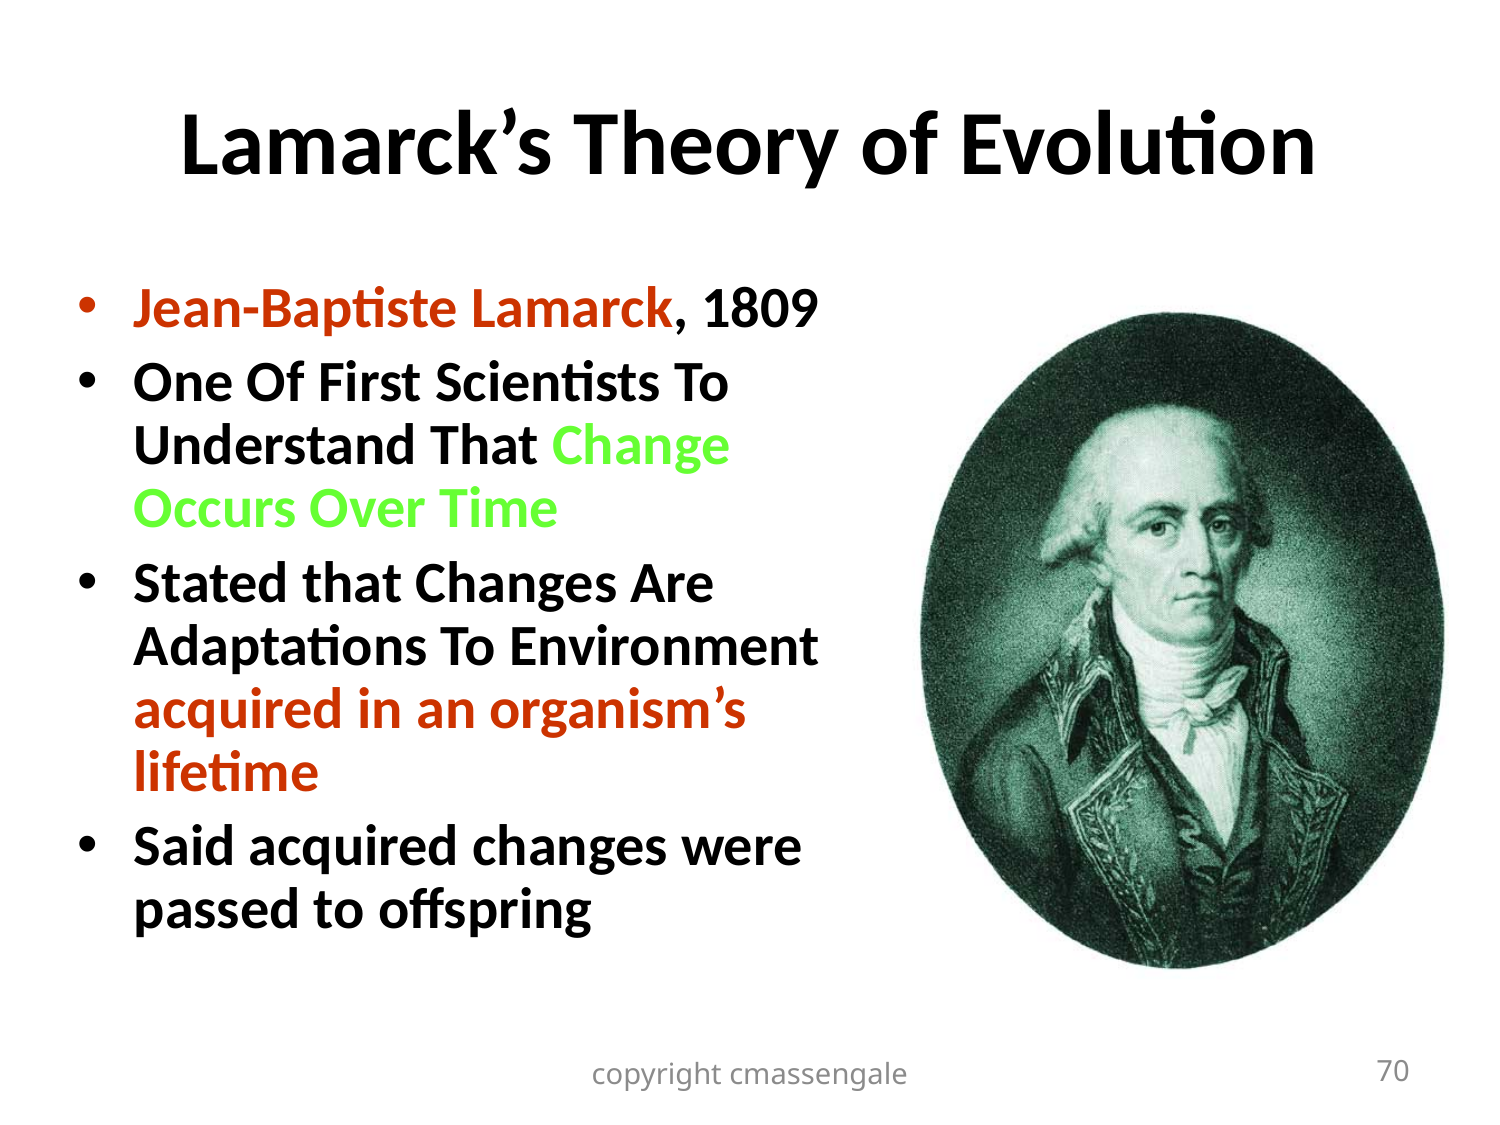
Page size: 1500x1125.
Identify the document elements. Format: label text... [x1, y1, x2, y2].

footer copyright cmassengale [512, 1042, 988, 1103]
title Lamarck’s Theory of Evolution [112, 37, 1388, 238]
list Jean-Baptiste Lamarck, 1809 One Of First Scientists To Understand That Change Occurs Over Time Stated that Changes Are Adaptations To Environment acquired in an organism’s lifetime Said acquired changes were passed to offspring [62, 269, 888, 1063]
picture [899, 287, 1451, 988]
slide_number 70 [1074, 1042, 1425, 1103]
